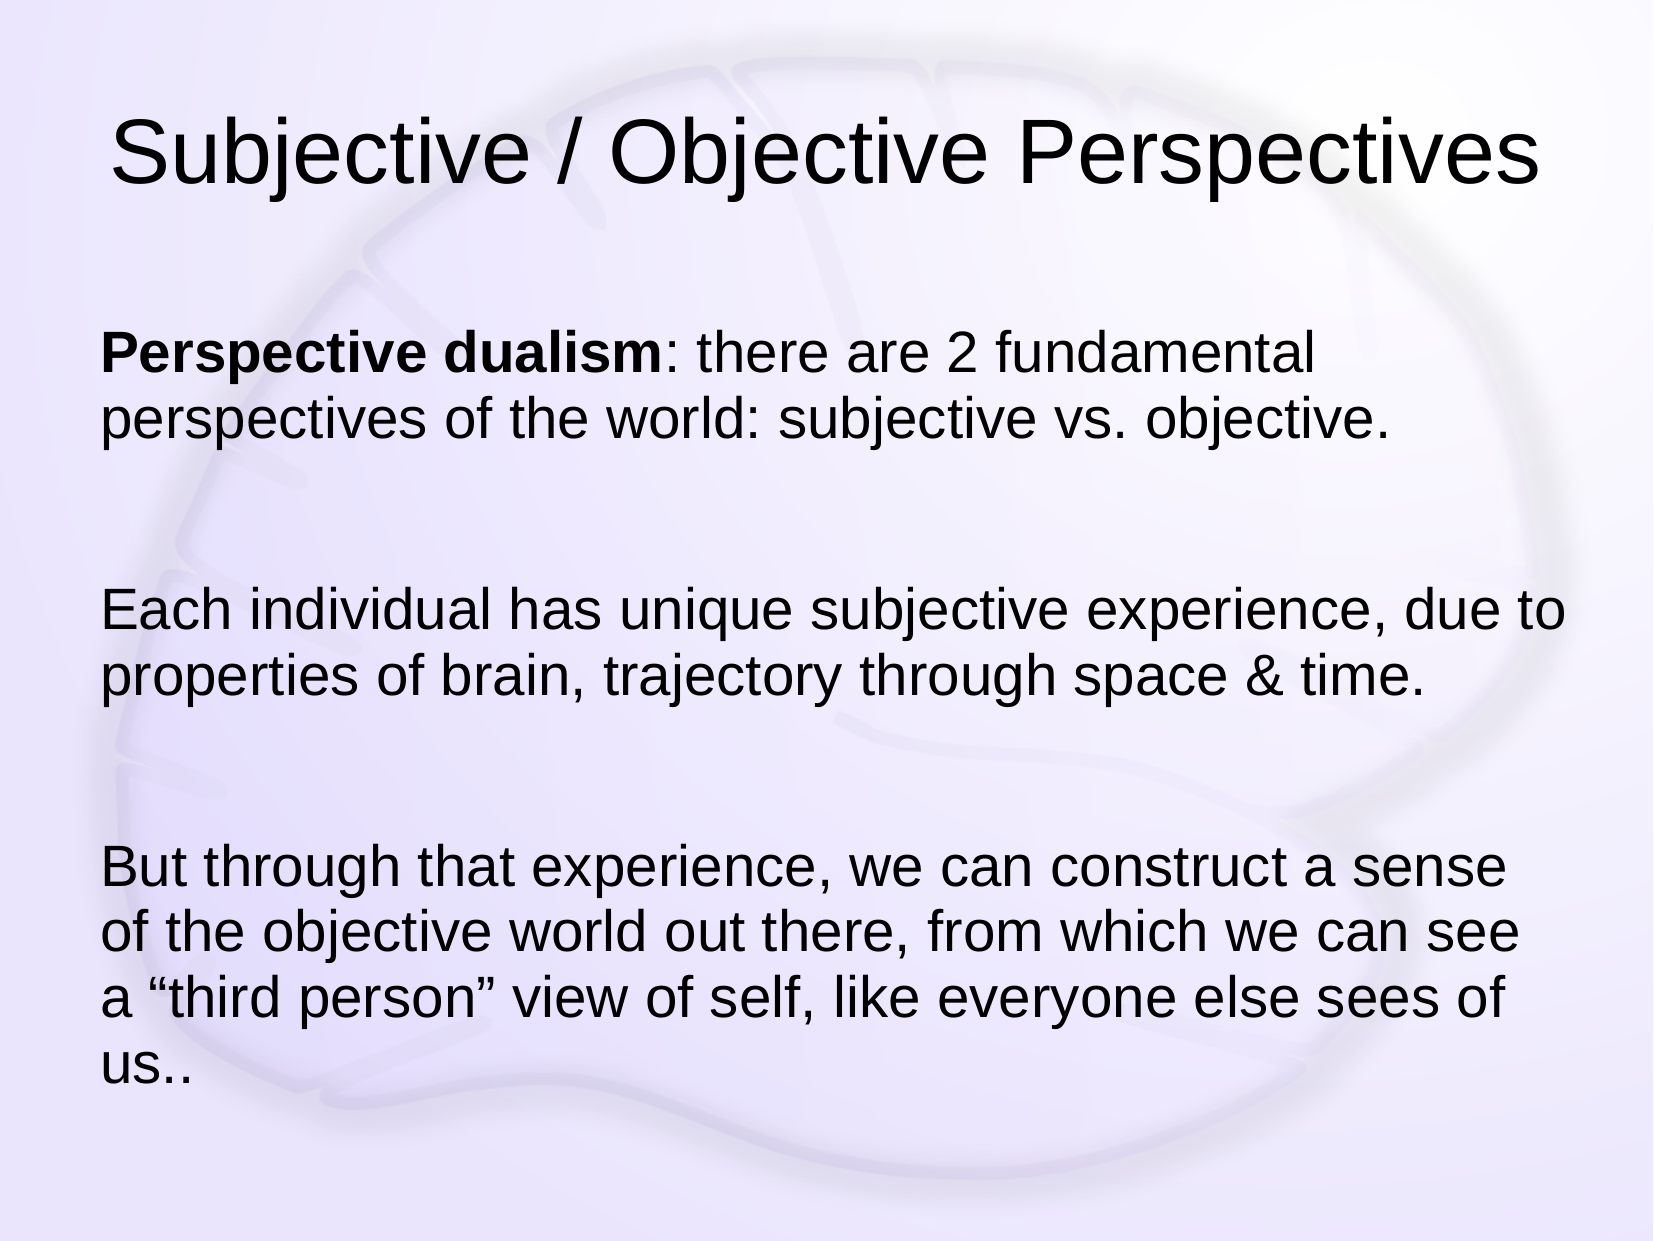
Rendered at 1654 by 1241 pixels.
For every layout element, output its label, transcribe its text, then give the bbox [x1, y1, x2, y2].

picture [0, 0, 1654, 1241]
list Perspective dualism: there are 2 fundamental perspectives of the world: subjective vs. objective. Each individual has unique subjective experience, due to properties of brain, trajectory through space & time. But through that experience, we can construct a sense of the objective world out there, from which we can see a “third person” view of self, like everyone else sees of us.. [82, 320, 1571, 1110]
title Subjective / Objective Perspectives [82, 49, 1571, 257]
